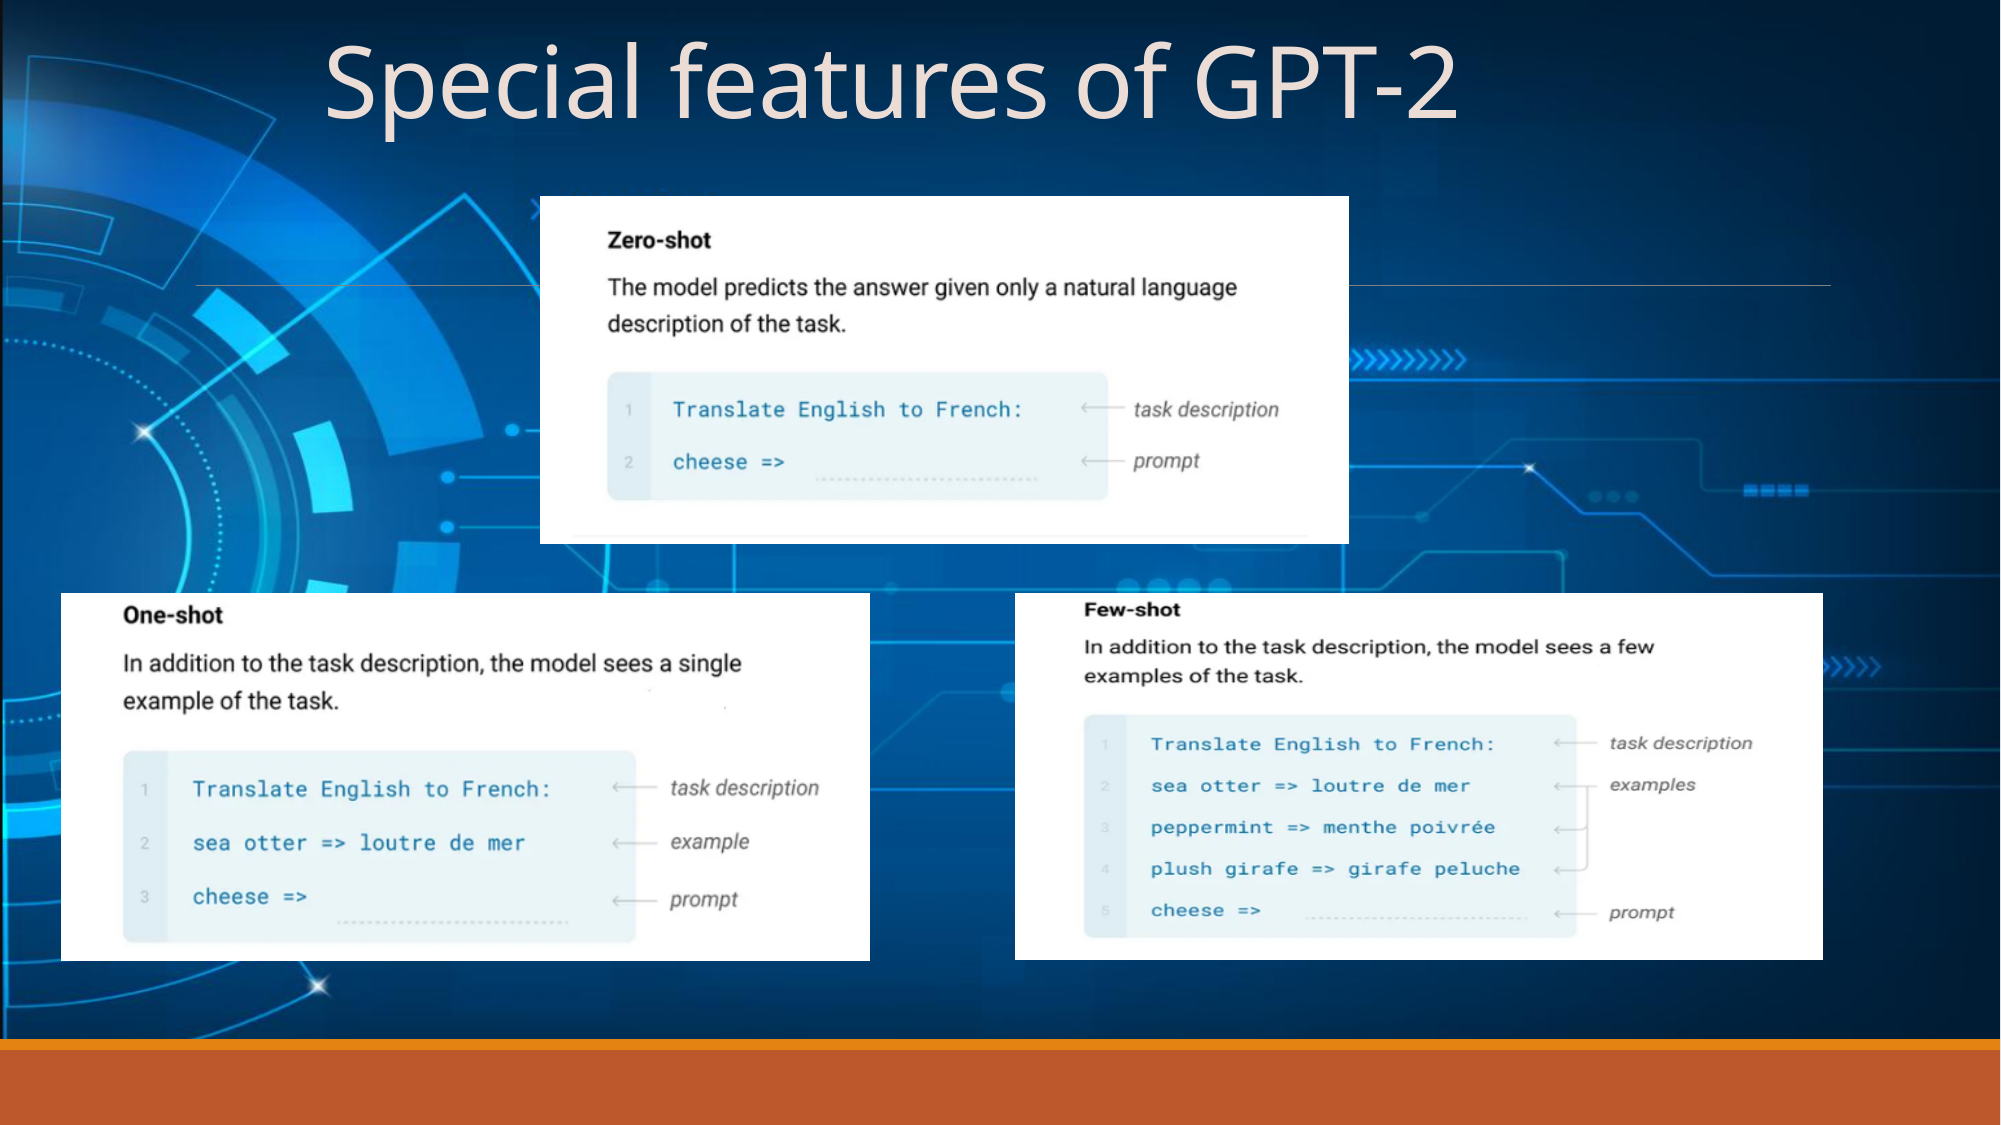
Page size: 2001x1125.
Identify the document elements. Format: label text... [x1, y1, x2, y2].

picture [0, 0, 2001, 1125]
title Special features of GPT-2 [308, 0, 1959, 147]
